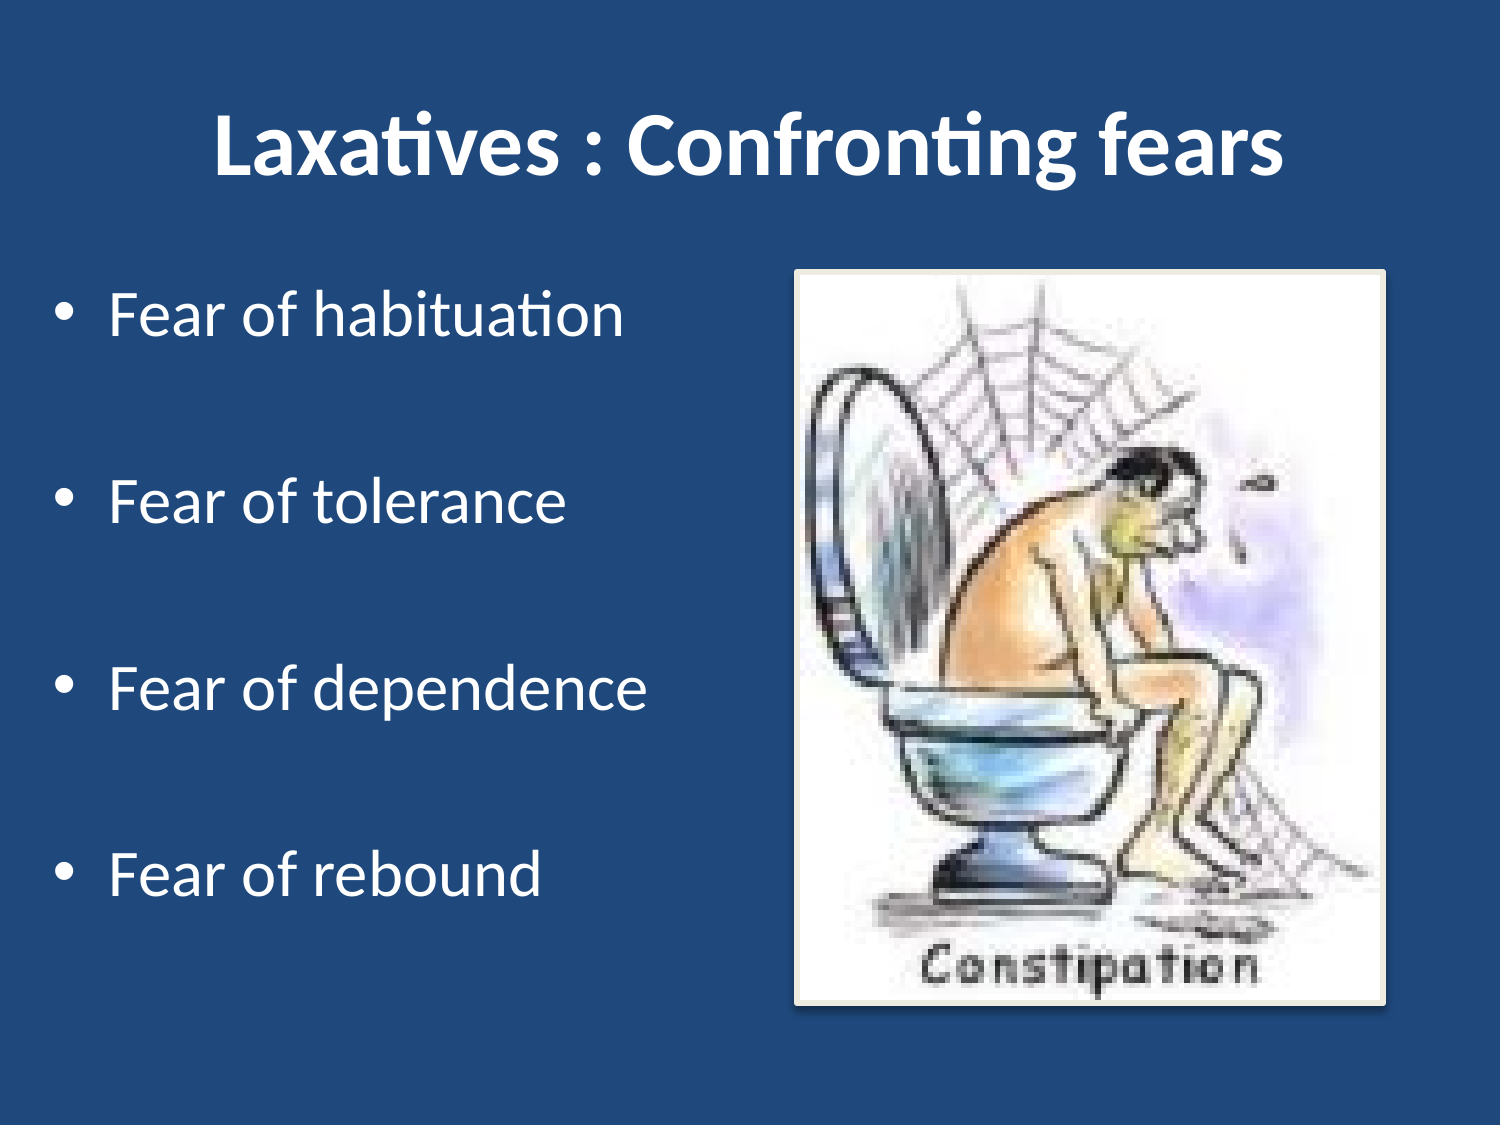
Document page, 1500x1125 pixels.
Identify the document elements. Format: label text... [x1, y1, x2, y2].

title Laxatives : Confronting fears [75, 45, 1425, 233]
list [799, 274, 1381, 1001]
list Fear of habituation Fear of tolerance Fear of dependence Fear of rebound [37, 262, 738, 1006]
